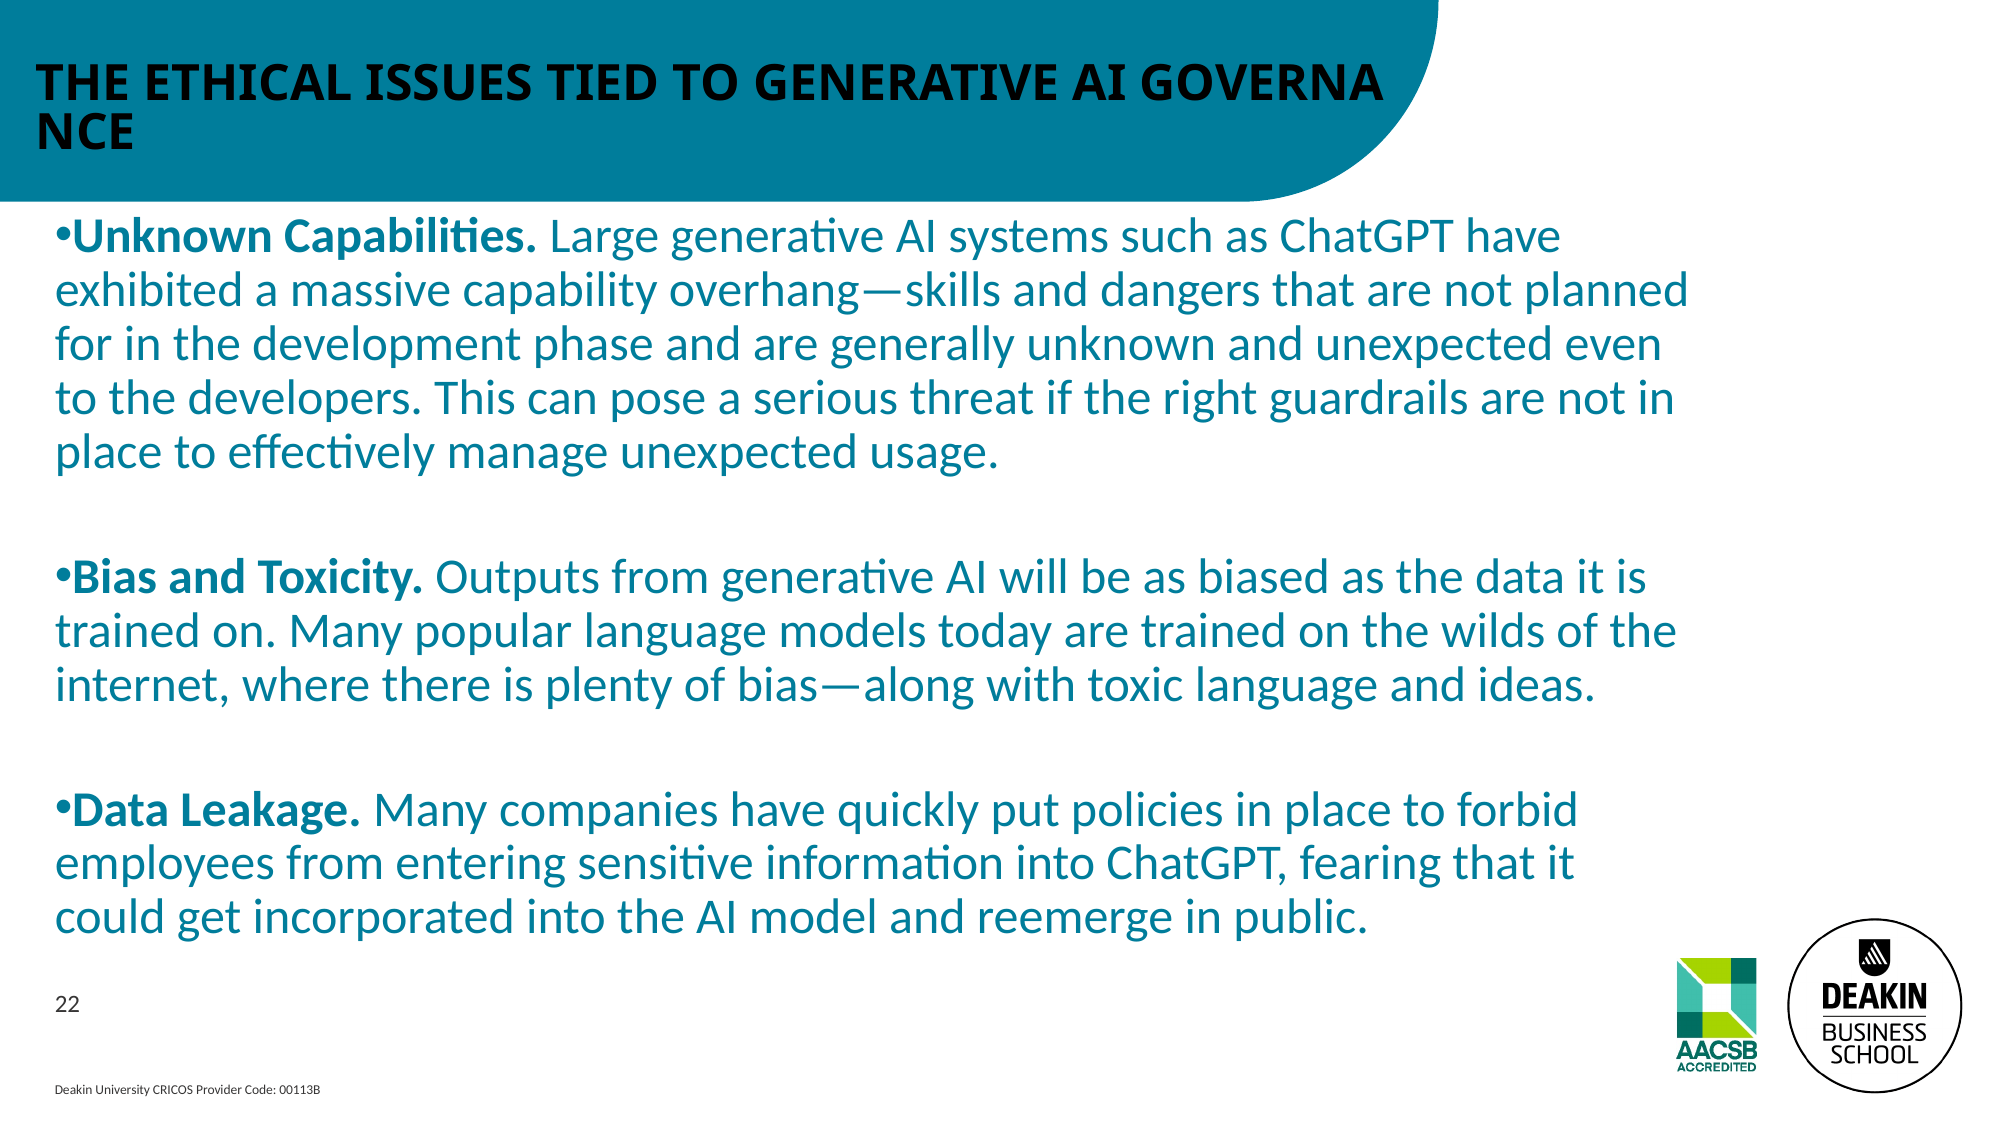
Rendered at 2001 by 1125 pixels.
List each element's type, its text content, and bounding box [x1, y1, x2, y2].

title THE ETHICAL ISSUES TIED TO GENERATIVE AI GOVERNANCE [20, 44, 1420, 202]
footer Deakin University CRICOS Provider Code: 00113B [39, 1072, 1127, 1107]
picture [1761, 892, 1988, 1119]
list Unknown Capabilities. Large generative AI systems such as ChatGPT have exhibited a massive capability overhang—skills and dangers that are not planned for in the development phase and are generally unknown and unexpected even to the developers. This can pose a serious threat if the right guardrails are not in place to effectively manage unexpected usage. Bias and Toxicity. Outputs from generative AI will be as biased as the data it is trained on. Many popular language models today are trained on the wilds of the internet, where there is plenty of bias—along with toxic language and ideas. Data Leakage. Many companies have quickly put policies in place to forbid employees from entering sensitive information into ChatGPT, fearing that it could get incorporated into the AI model and reemerge in public. [39, 201, 1712, 959]
slide_number 22 [39, 982, 135, 1024]
picture [1676, 958, 1757, 1072]
